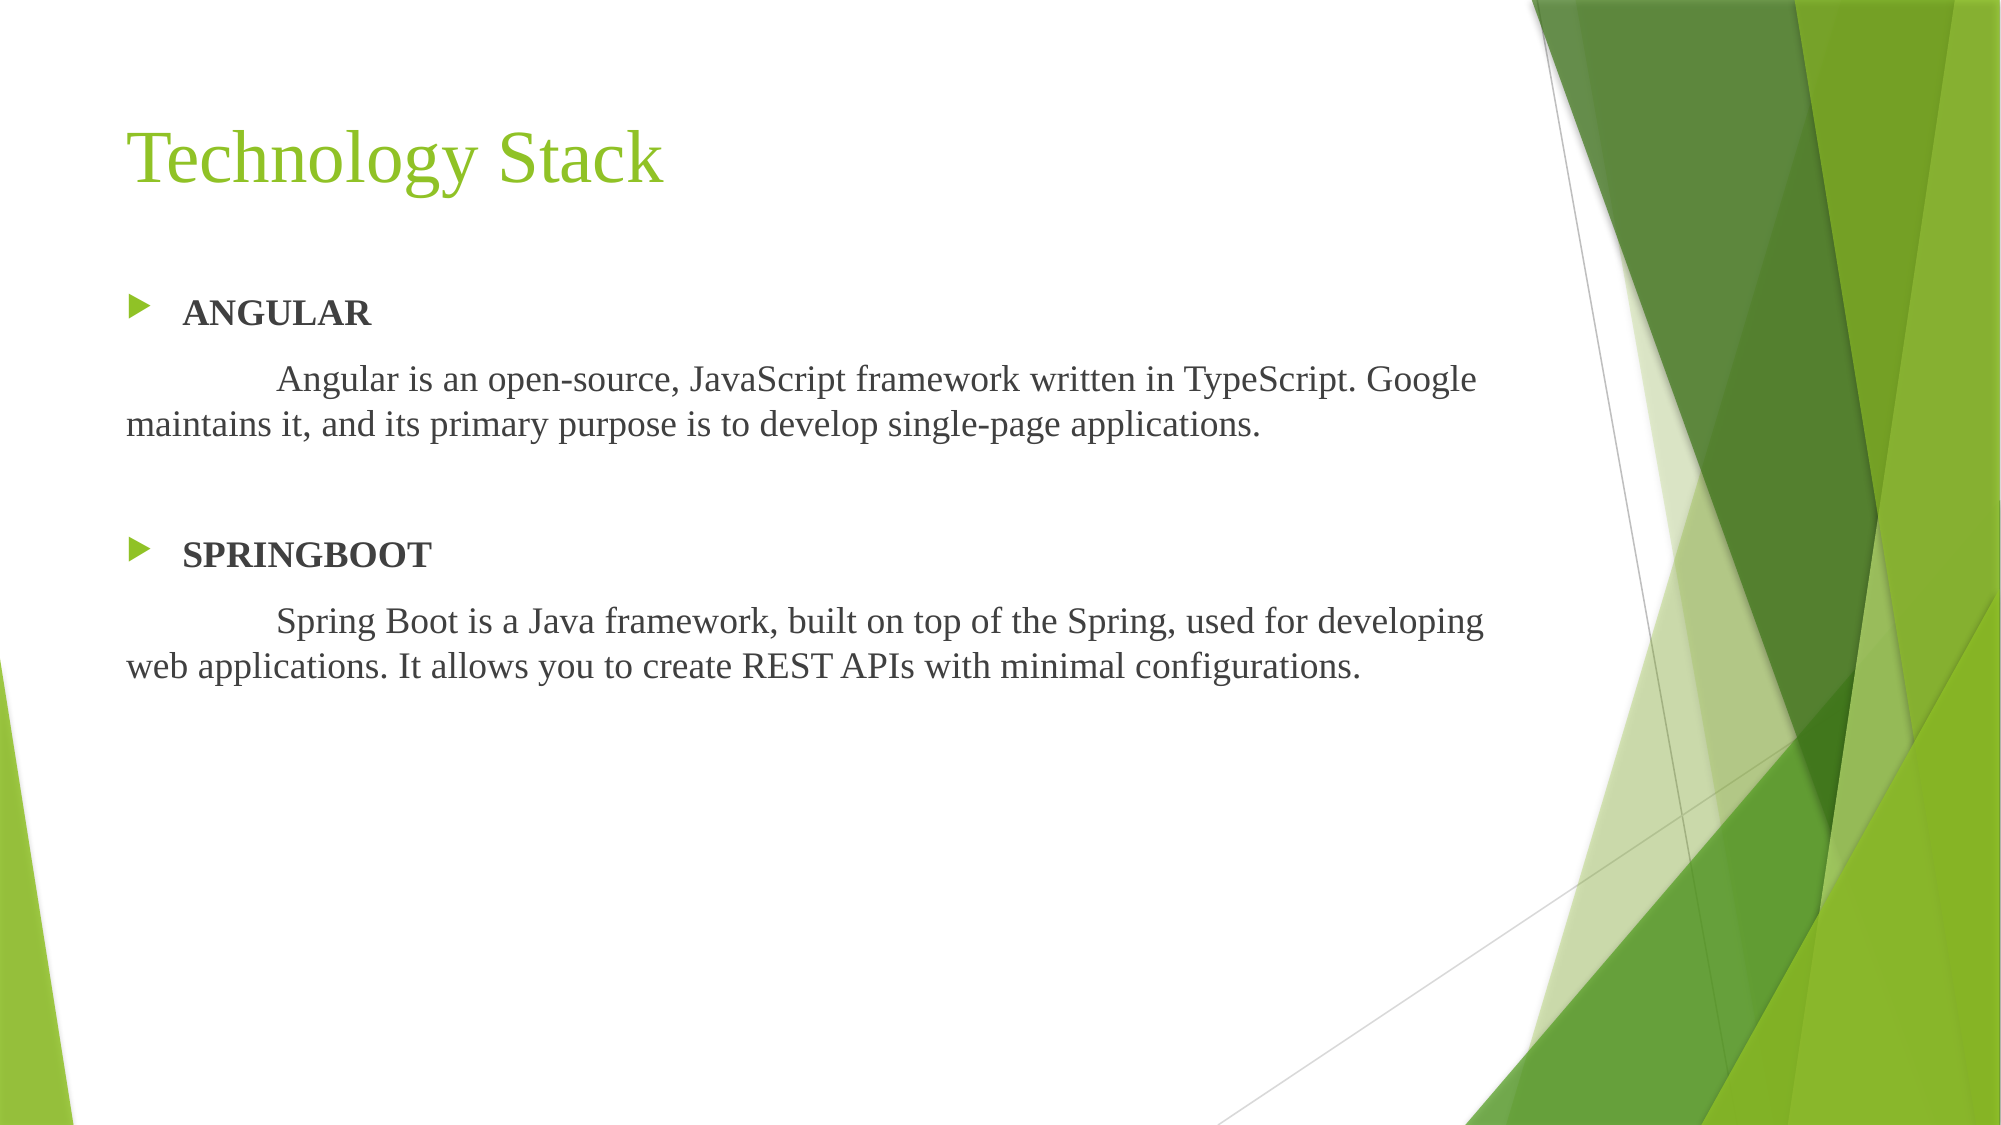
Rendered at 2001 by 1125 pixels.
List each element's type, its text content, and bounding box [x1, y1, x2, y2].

title Technology Stack [111, 99, 1522, 280]
list ANGULAR Angular is an open-source, JavaScript framework written in TypeScript. Google maintains it, and its primary purpose is to develop single-page applications. SPRINGBOOT Spring Boot is a Java framework, built on top of the Spring, used for developing web applications. It allows you to create REST APIs with minimal configurations. [111, 280, 1522, 992]
